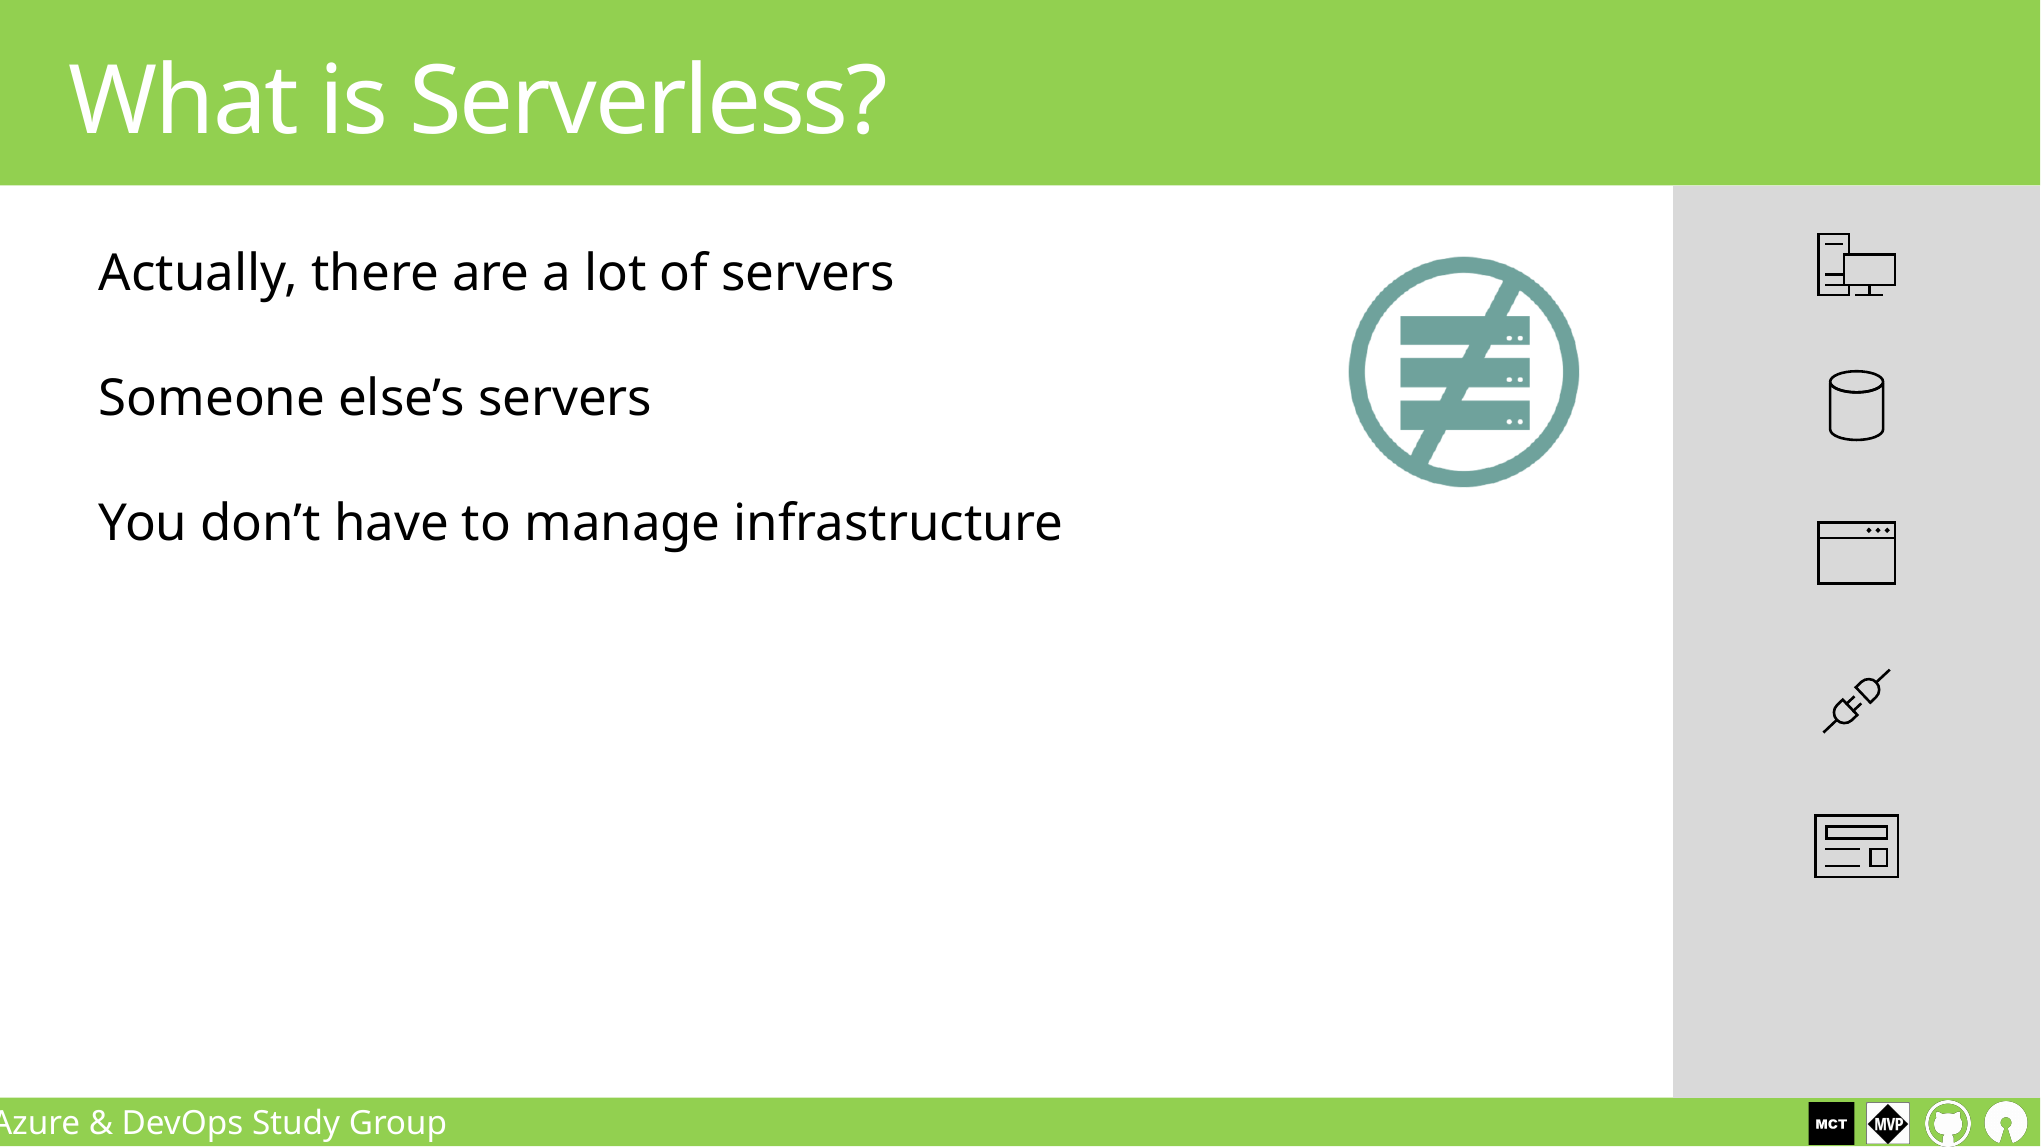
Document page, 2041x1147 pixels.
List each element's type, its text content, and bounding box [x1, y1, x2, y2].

text_box Actually, there are a lot of servers Someone else’s servers You don’t have to manage infrastructure [98, 239, 1508, 551]
picture [1866, 1102, 1910, 1144]
text_box [1855, 670, 1889, 703]
text_box [1673, 185, 2040, 1098]
text_box [1824, 697, 1861, 732]
text_box [1818, 522, 1895, 584]
text_box [1818, 234, 1895, 296]
picture [1982, 1098, 2030, 1146]
picture [1925, 1100, 1971, 1147]
text_box [1815, 815, 1898, 877]
text_box [1830, 371, 1884, 440]
picture [1342, 250, 1584, 492]
title What is Serverless? [45, 35, 1996, 186]
